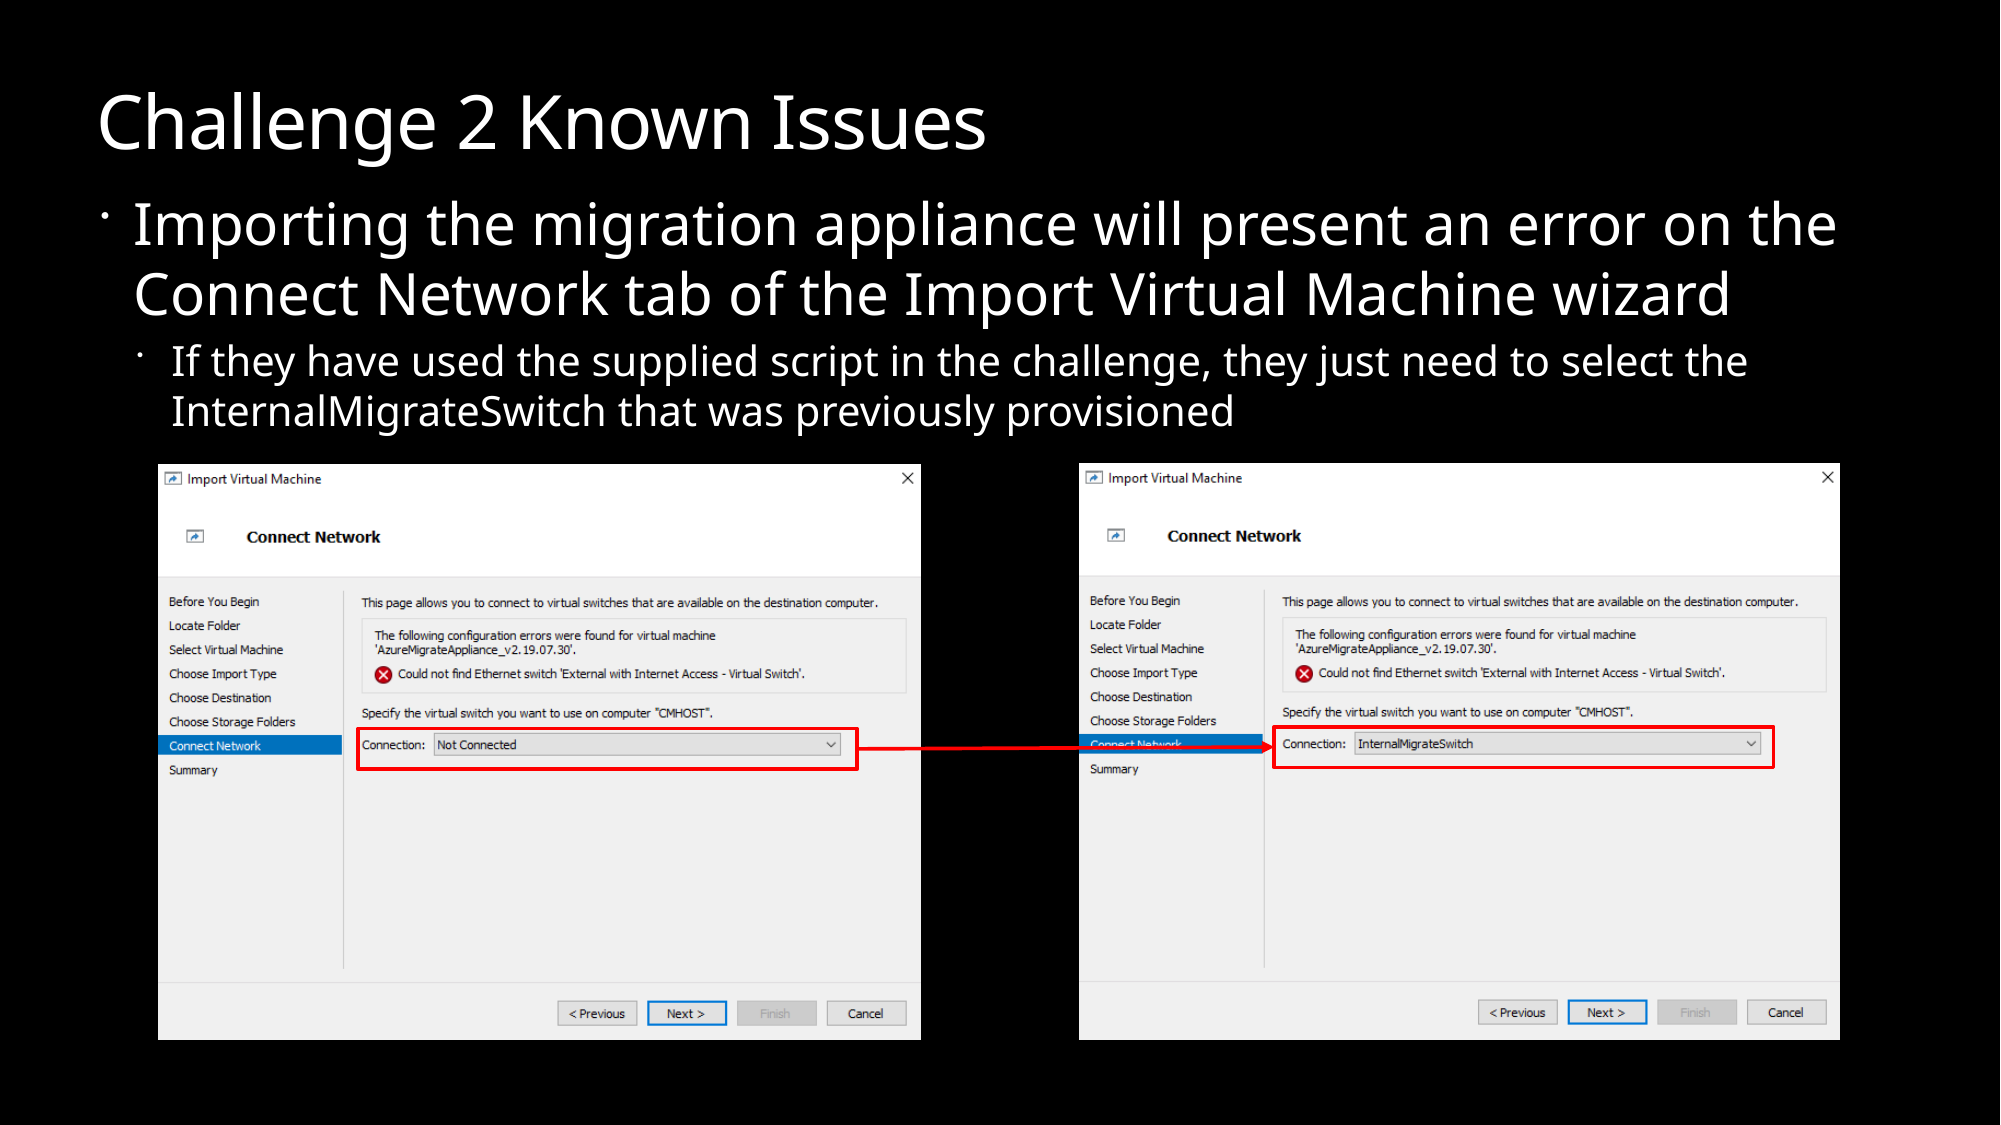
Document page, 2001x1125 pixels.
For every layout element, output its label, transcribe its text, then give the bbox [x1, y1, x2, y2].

picture [158, 464, 921, 1041]
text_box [856, 746, 1275, 750]
list Importing the migration appliance will present an error on the Connect Network tab of the Import Virtual Machine wizard If they have used the supplied script in the challenge, they just need to select the InternalMigrateSwitch that was previously provisioned [96, 186, 1904, 980]
title Challenge 2 Known Issues [96, 75, 1904, 166]
picture [1079, 463, 1840, 1041]
